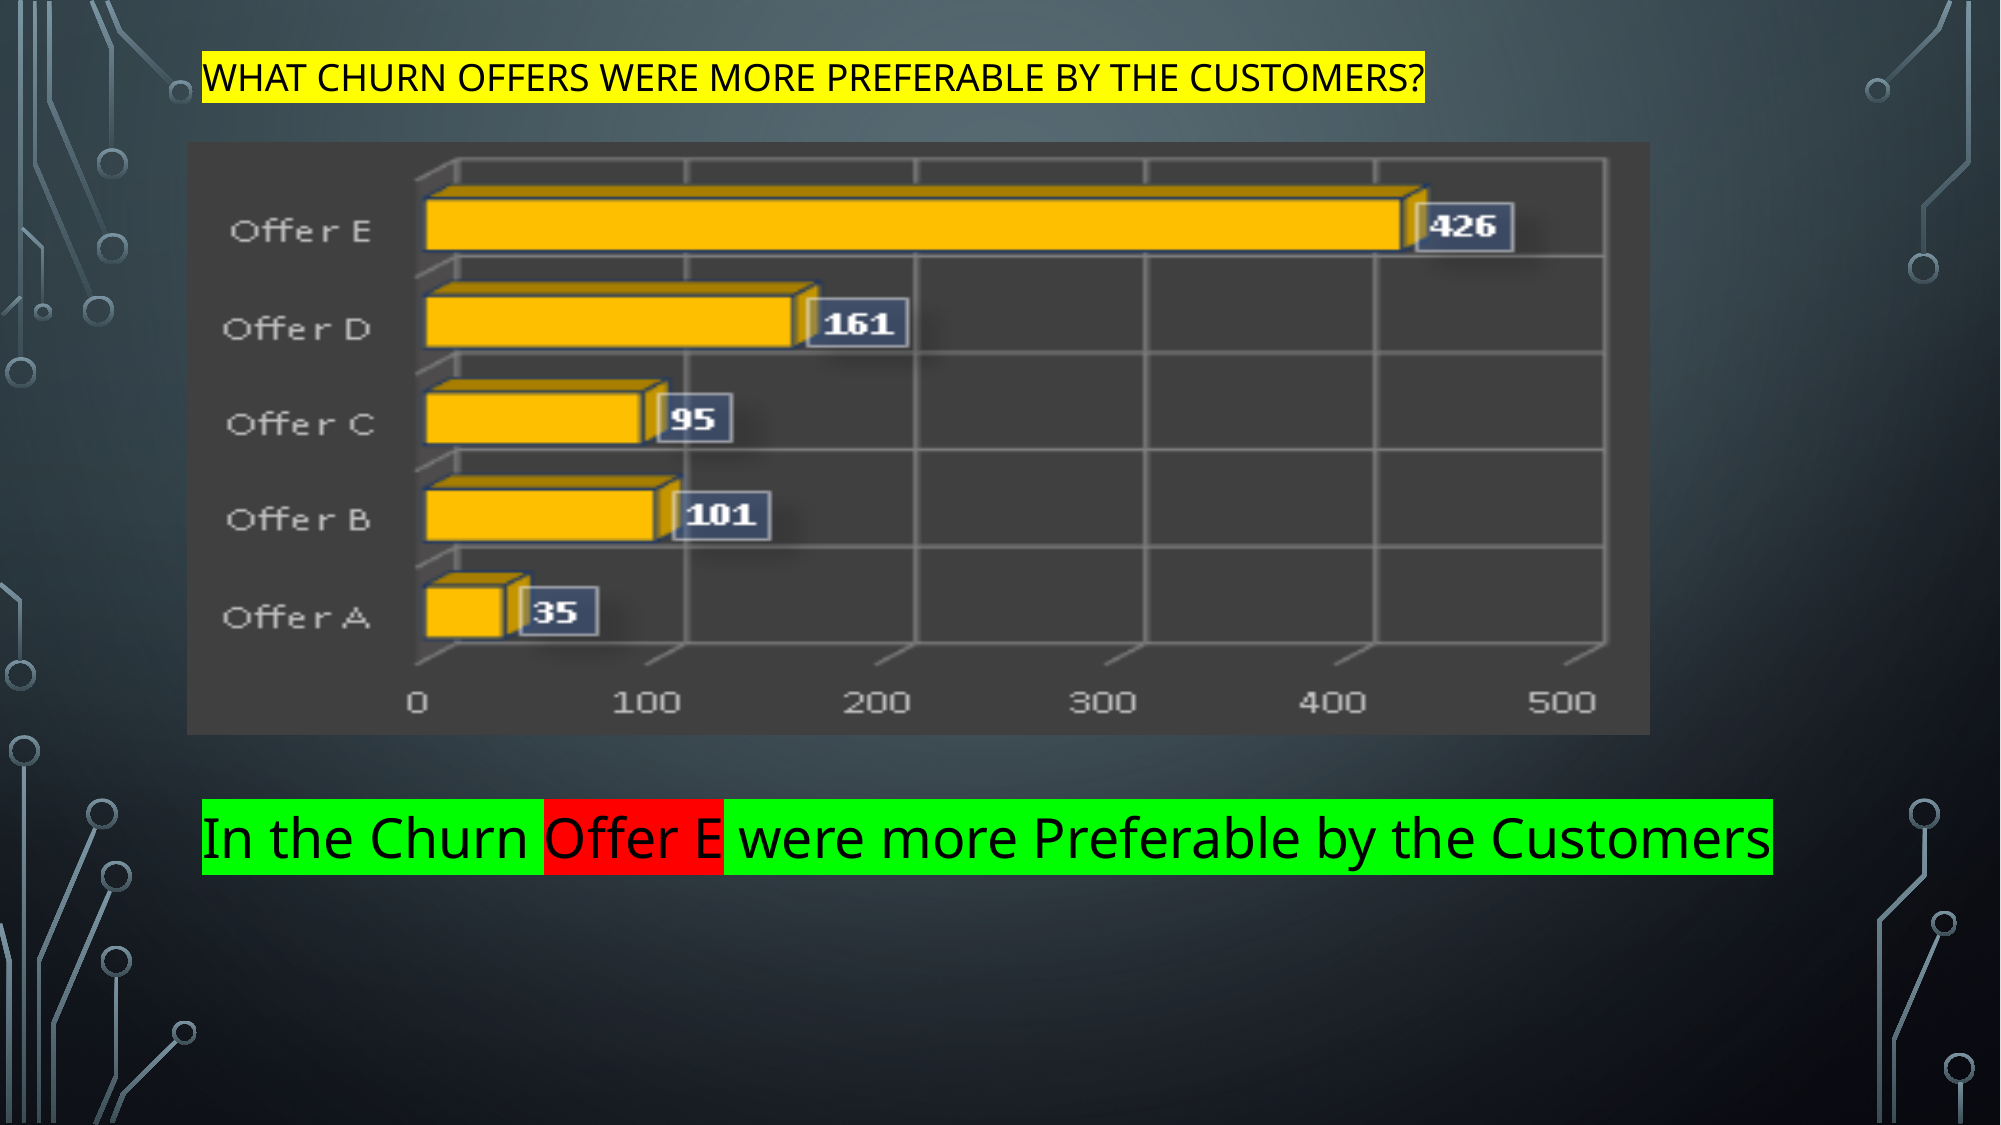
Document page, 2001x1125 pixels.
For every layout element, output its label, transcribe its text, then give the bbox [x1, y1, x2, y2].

picture [186, 142, 1651, 735]
title What churn offers were more preferable by the customers? [187, 0, 1813, 159]
list In the Churn Offer E were more Preferable by the Customers [187, 782, 1859, 950]
